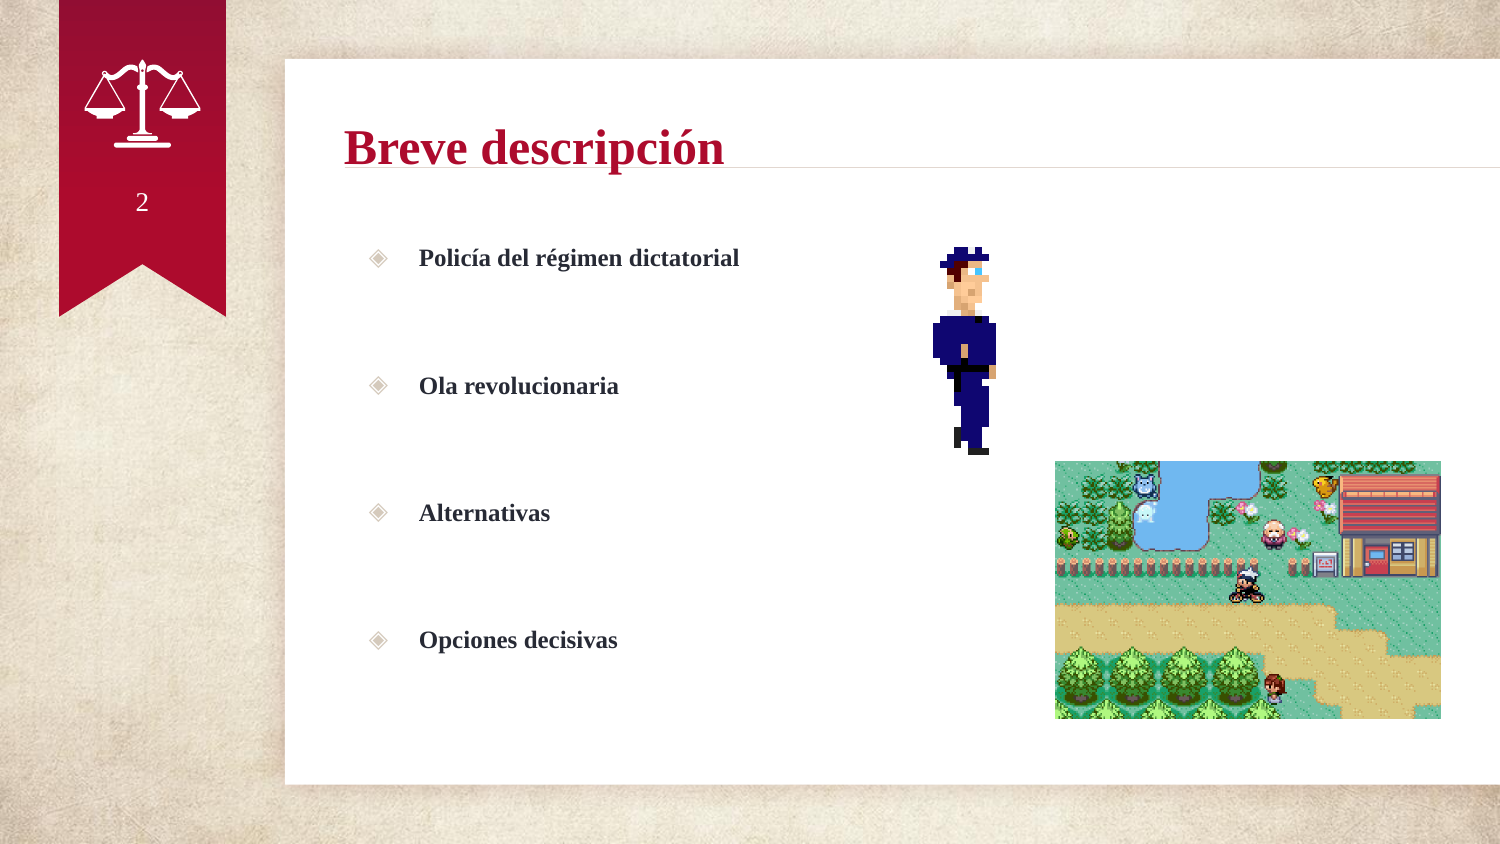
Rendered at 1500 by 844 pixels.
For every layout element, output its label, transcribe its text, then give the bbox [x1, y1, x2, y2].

title Breve descripción [343, 109, 1441, 175]
picture [858, 241, 1442, 719]
list Policía del régimen dictatorial Ola revolucionaria Alternativas Opciones decisivas [343, 241, 848, 747]
picture [0, 0, 1500, 844]
slide_number ‹#› [58, 167, 226, 233]
